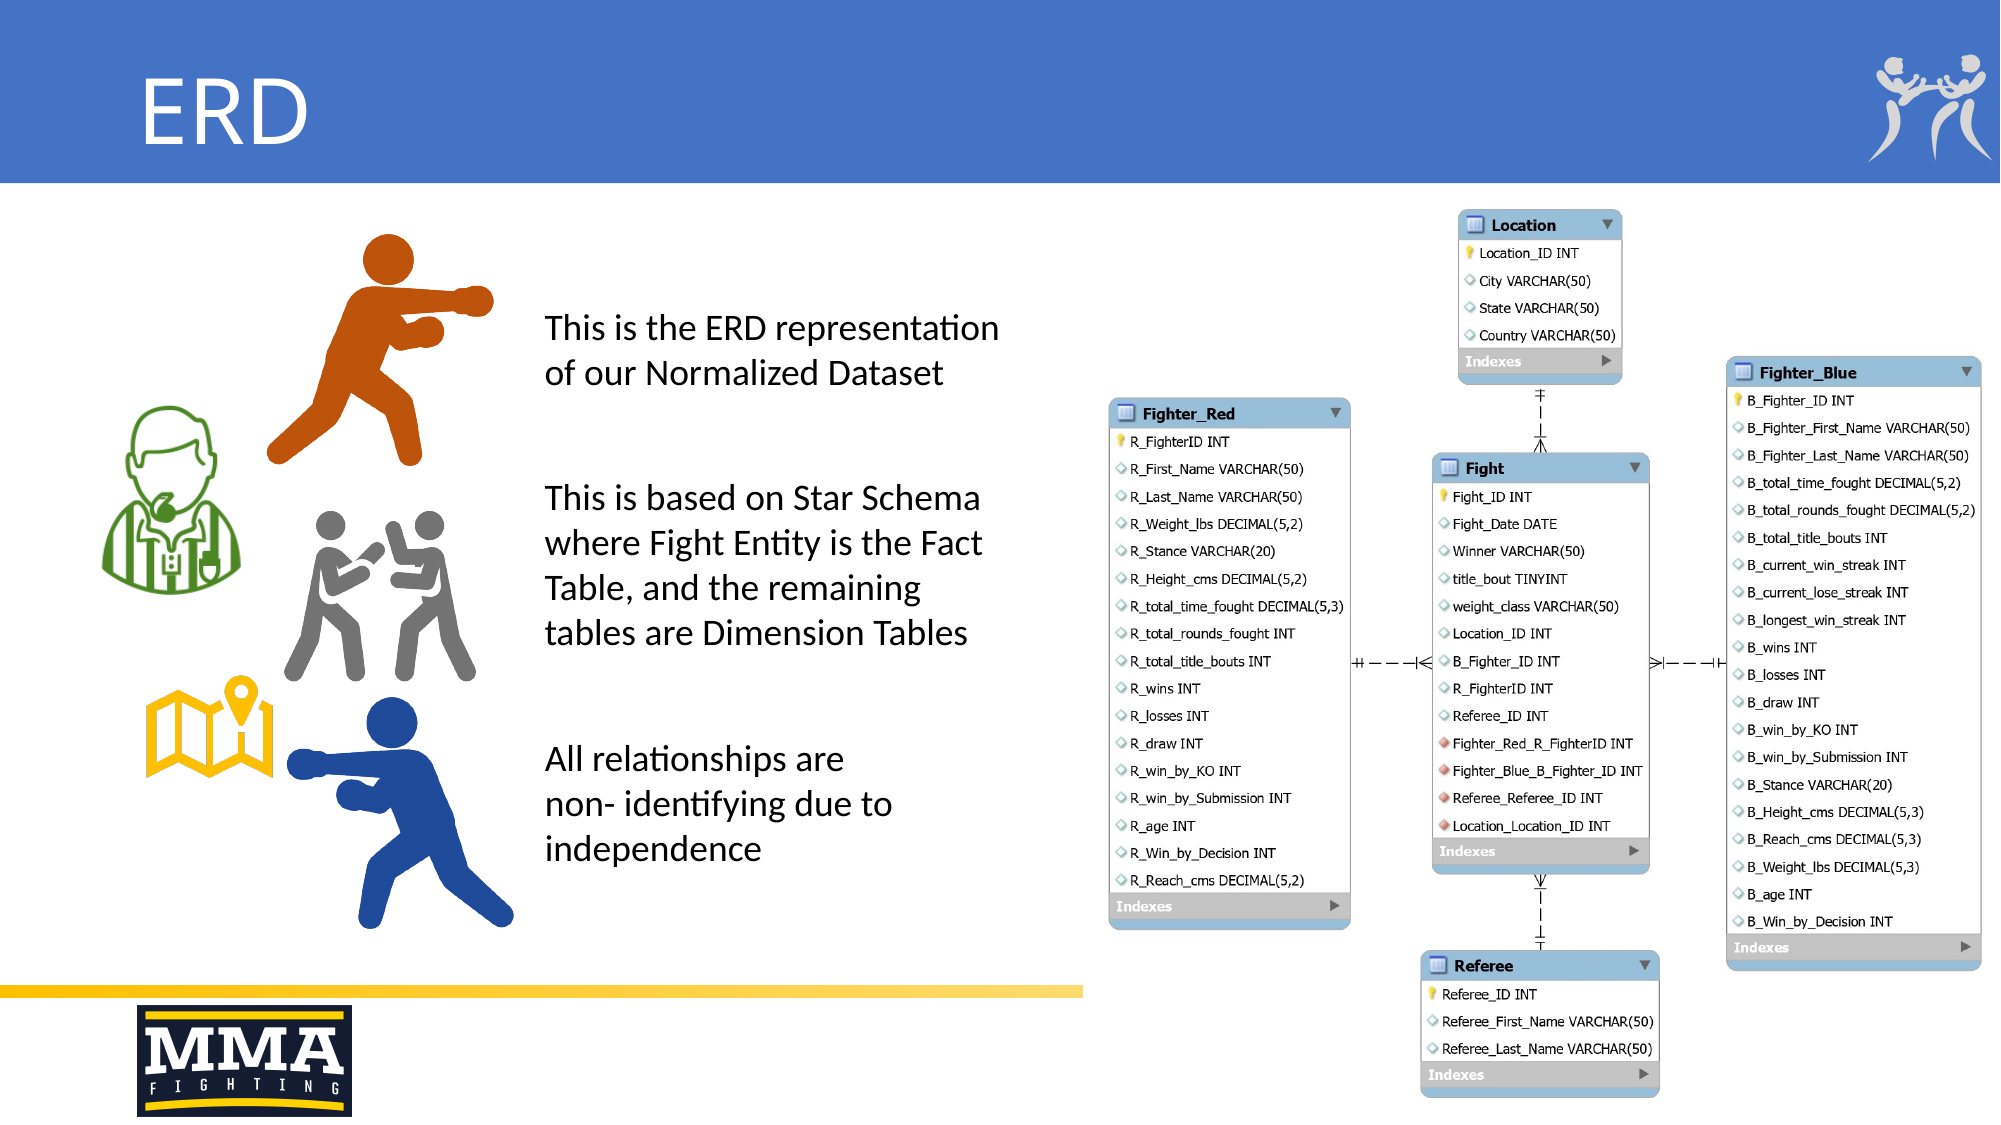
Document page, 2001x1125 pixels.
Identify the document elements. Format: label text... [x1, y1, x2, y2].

picture [264, 234, 496, 466]
picture [134, 500, 516, 929]
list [1083, 185, 2000, 1125]
text_box This is based on Star Schema where Fight Entity is the Fact Table, and the remaining tables are Dimension Tables [529, 465, 1022, 661]
picture [137, 1005, 352, 1117]
text_box All relationships are non- identifying due to independence [529, 726, 999, 877]
picture [94, 401, 246, 600]
title ERD [137, 0, 1863, 165]
text_box This is the ERD representation of our Normalized Dataset [529, 295, 1055, 401]
